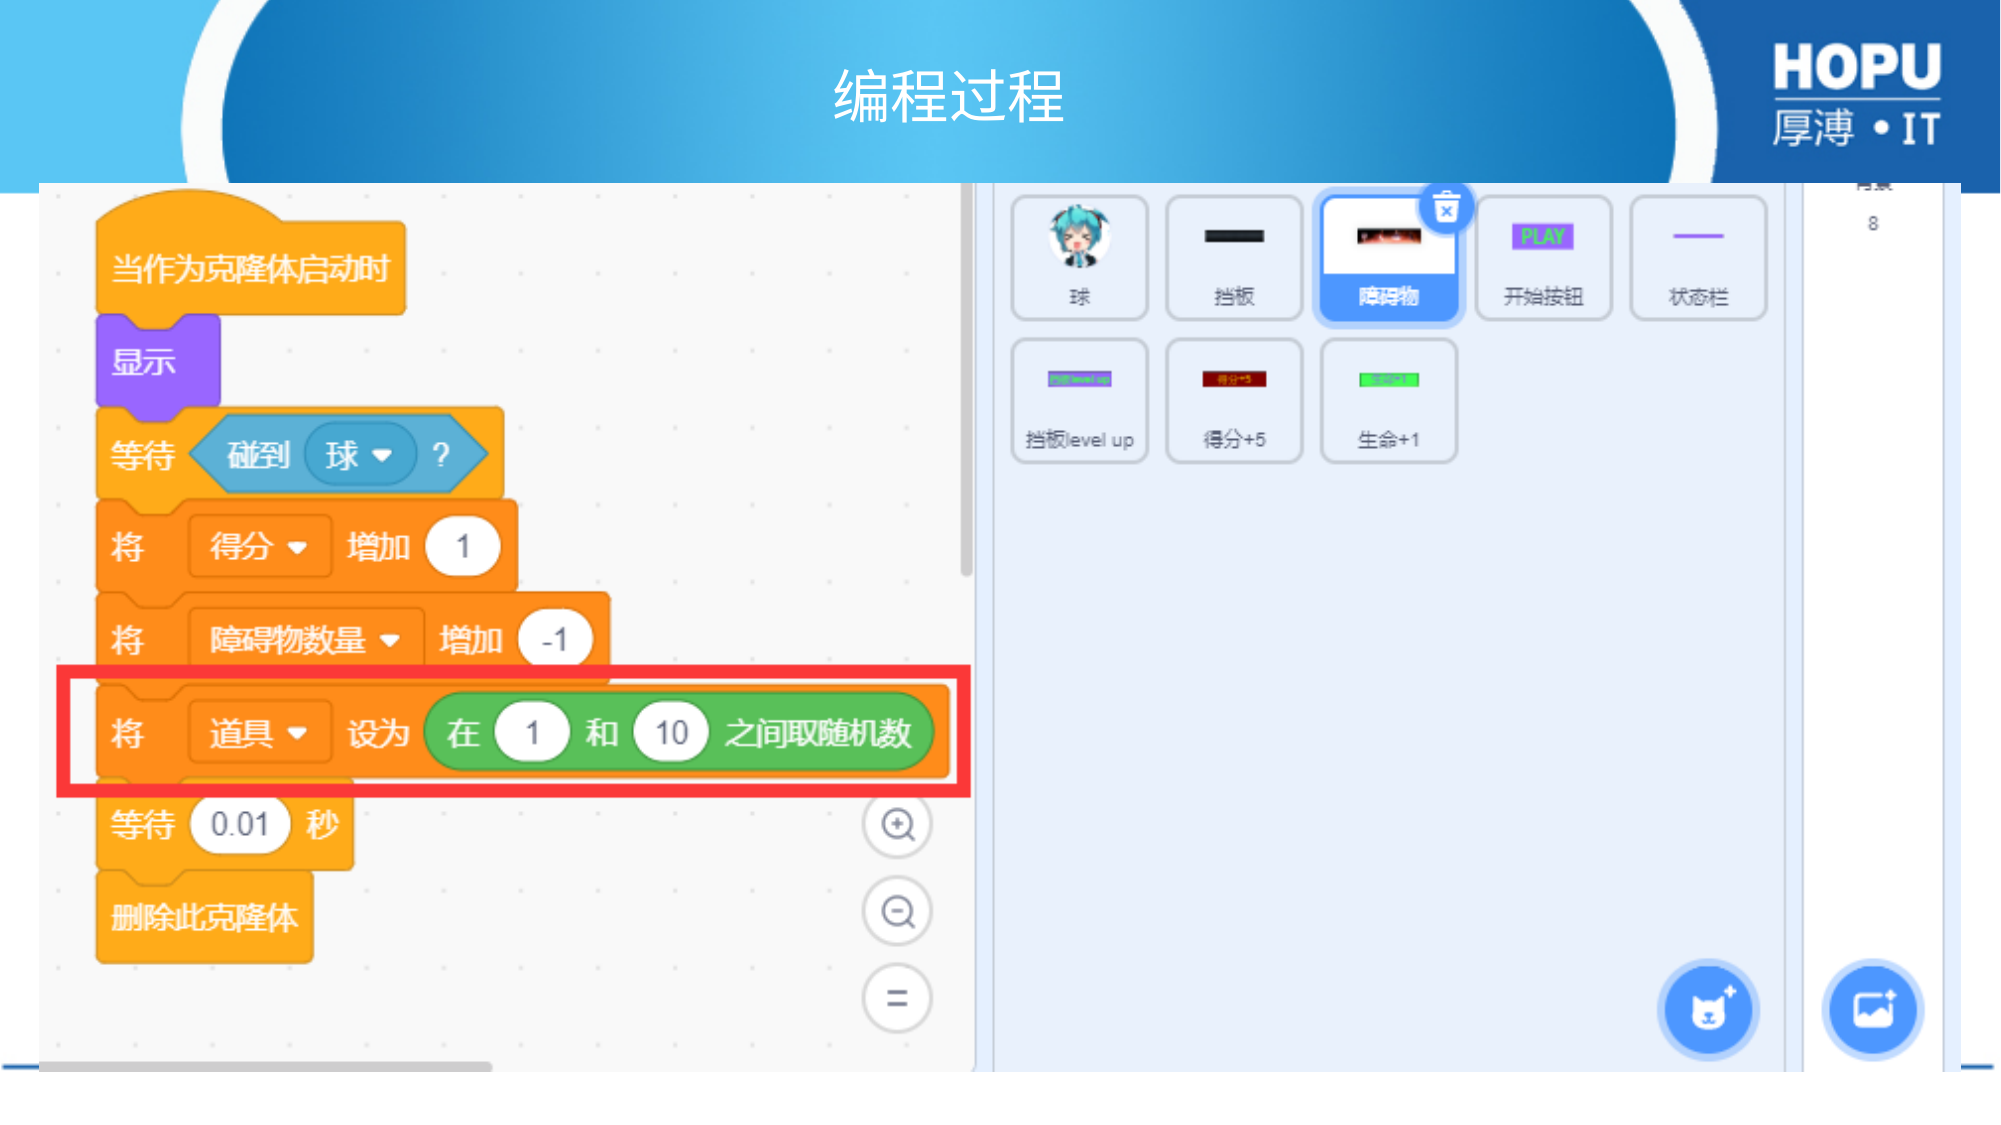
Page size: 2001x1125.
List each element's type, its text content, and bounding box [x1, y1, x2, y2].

title 编程过程 [283, 16, 1615, 183]
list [39, 183, 1961, 1072]
picture [0, 0, 2001, 1125]
